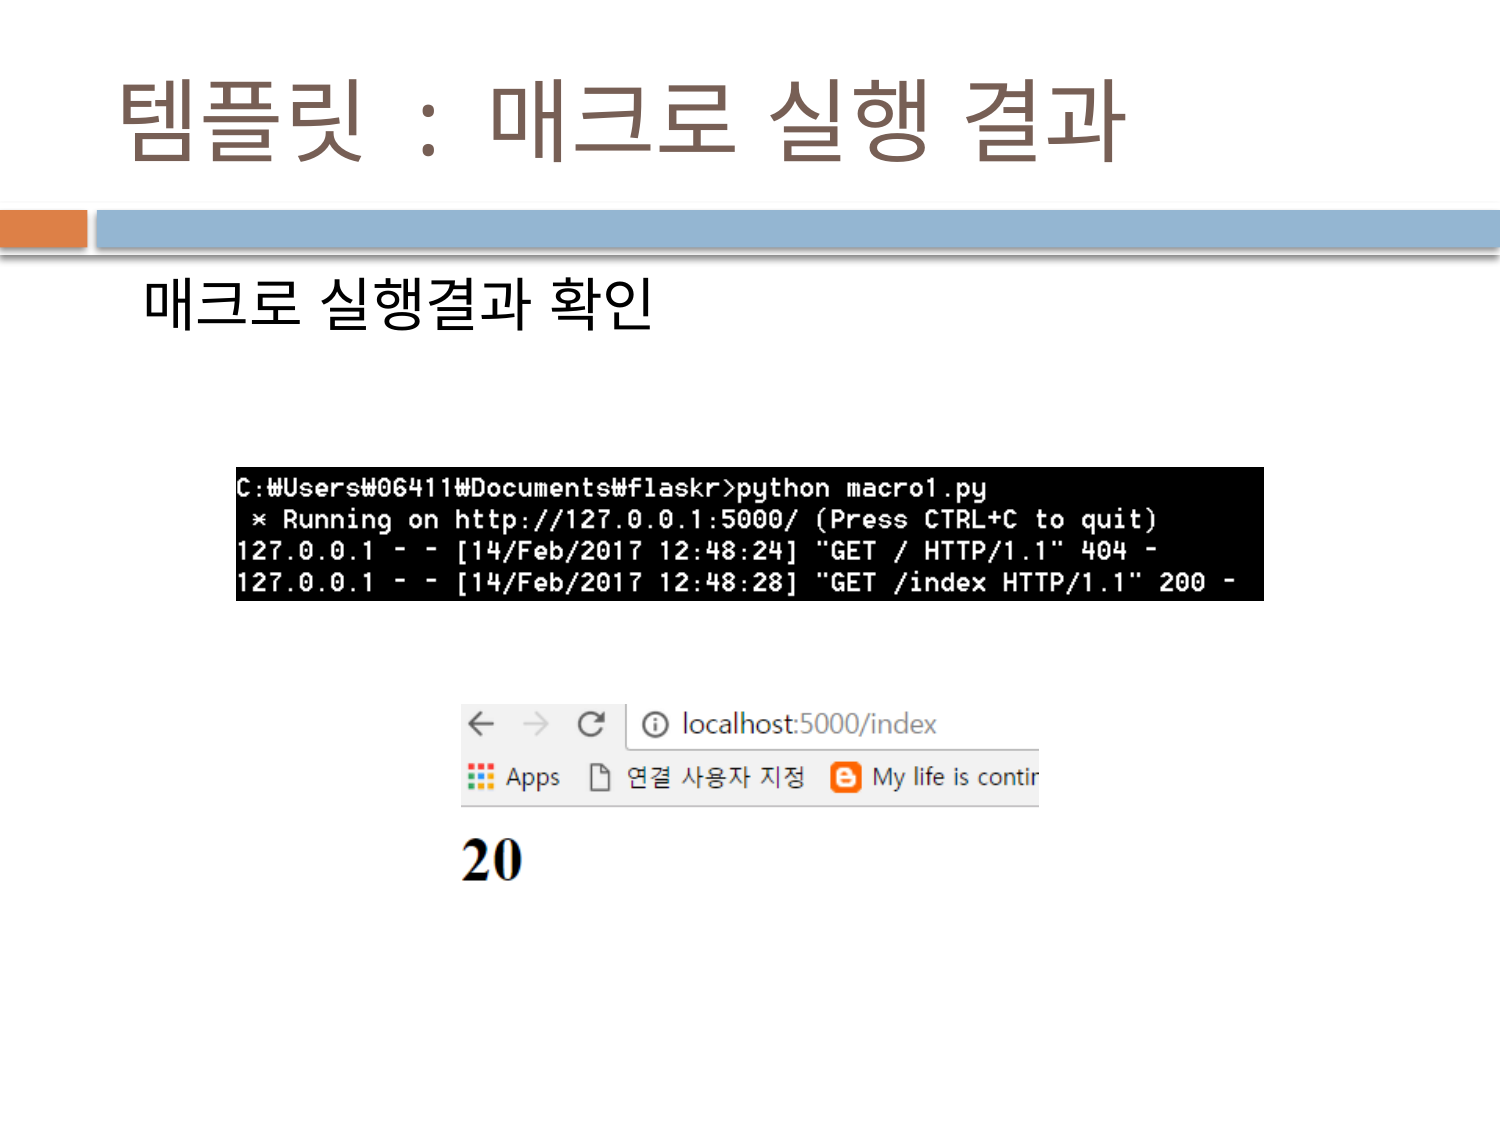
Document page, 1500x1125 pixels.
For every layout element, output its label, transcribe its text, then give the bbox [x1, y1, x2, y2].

picture [461, 703, 1039, 1032]
text_box 매크로 실행결과 확인 [100, 261, 1412, 346]
picture [236, 467, 1264, 602]
title 템플릿 : 매크로 실행 결과 [100, 37, 1438, 200]
